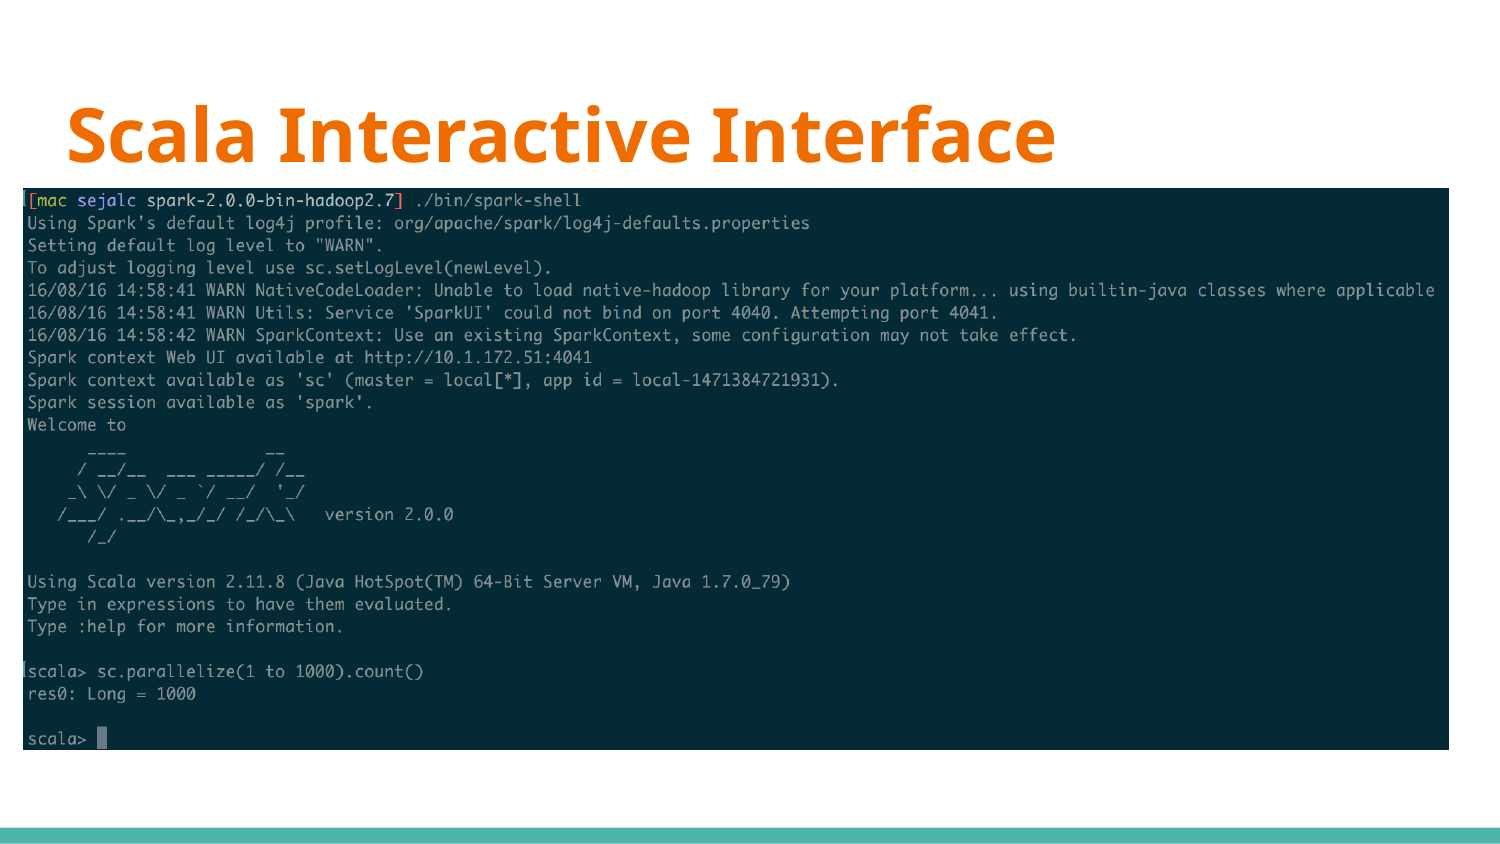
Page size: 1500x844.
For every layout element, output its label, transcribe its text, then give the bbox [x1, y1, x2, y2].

picture [198, 623, 204, 631]
picture [336, 513, 343, 519]
picture [732, 307, 740, 318]
picture [227, 329, 232, 340]
picture [446, 310, 452, 318]
picture [78, 422, 86, 430]
picture [177, 624, 188, 631]
picture [881, 333, 888, 340]
picture [709, 333, 717, 340]
picture [673, 216, 677, 228]
picture [98, 727, 106, 748]
picture [564, 216, 568, 228]
picture [445, 373, 449, 385]
picture [564, 378, 568, 389]
picture [237, 373, 241, 385]
picture [565, 579, 571, 587]
picture [620, 576, 631, 587]
title Scala Interactive Interface [51, 72, 1449, 188]
picture [356, 216, 360, 228]
picture [276, 217, 284, 228]
picture [69, 374, 73, 385]
picture [475, 266, 482, 273]
picture [207, 284, 214, 295]
picture [227, 307, 232, 318]
picture [950, 307, 958, 318]
picture [746, 308, 760, 315]
picture [207, 329, 214, 340]
picture [594, 329, 598, 340]
picture [167, 351, 175, 362]
picture [69, 396, 73, 407]
picture [237, 329, 244, 340]
picture [703, 374, 710, 385]
picture [673, 373, 677, 385]
picture [1367, 283, 1371, 295]
picture [604, 306, 609, 318]
picture [128, 602, 132, 613]
picture [311, 667, 319, 676]
picture [964, 307, 978, 318]
picture [227, 284, 231, 295]
picture [207, 307, 214, 318]
picture [445, 221, 449, 232]
picture [336, 311, 343, 317]
picture [181, 689, 190, 698]
picture [297, 329, 301, 340]
picture [564, 333, 568, 344]
picture [171, 689, 180, 697]
picture [237, 284, 244, 295]
picture [593, 217, 601, 228]
picture [831, 310, 839, 318]
picture [177, 307, 185, 318]
picture [29, 419, 35, 430]
picture [276, 624, 287, 631]
picture [1357, 288, 1361, 299]
picture [981, 328, 985, 340]
picture [901, 283, 905, 295]
picture [482, 576, 492, 587]
picture [177, 329, 185, 340]
picture [545, 216, 549, 228]
picture [38, 198, 46, 205]
picture [326, 239, 330, 250]
